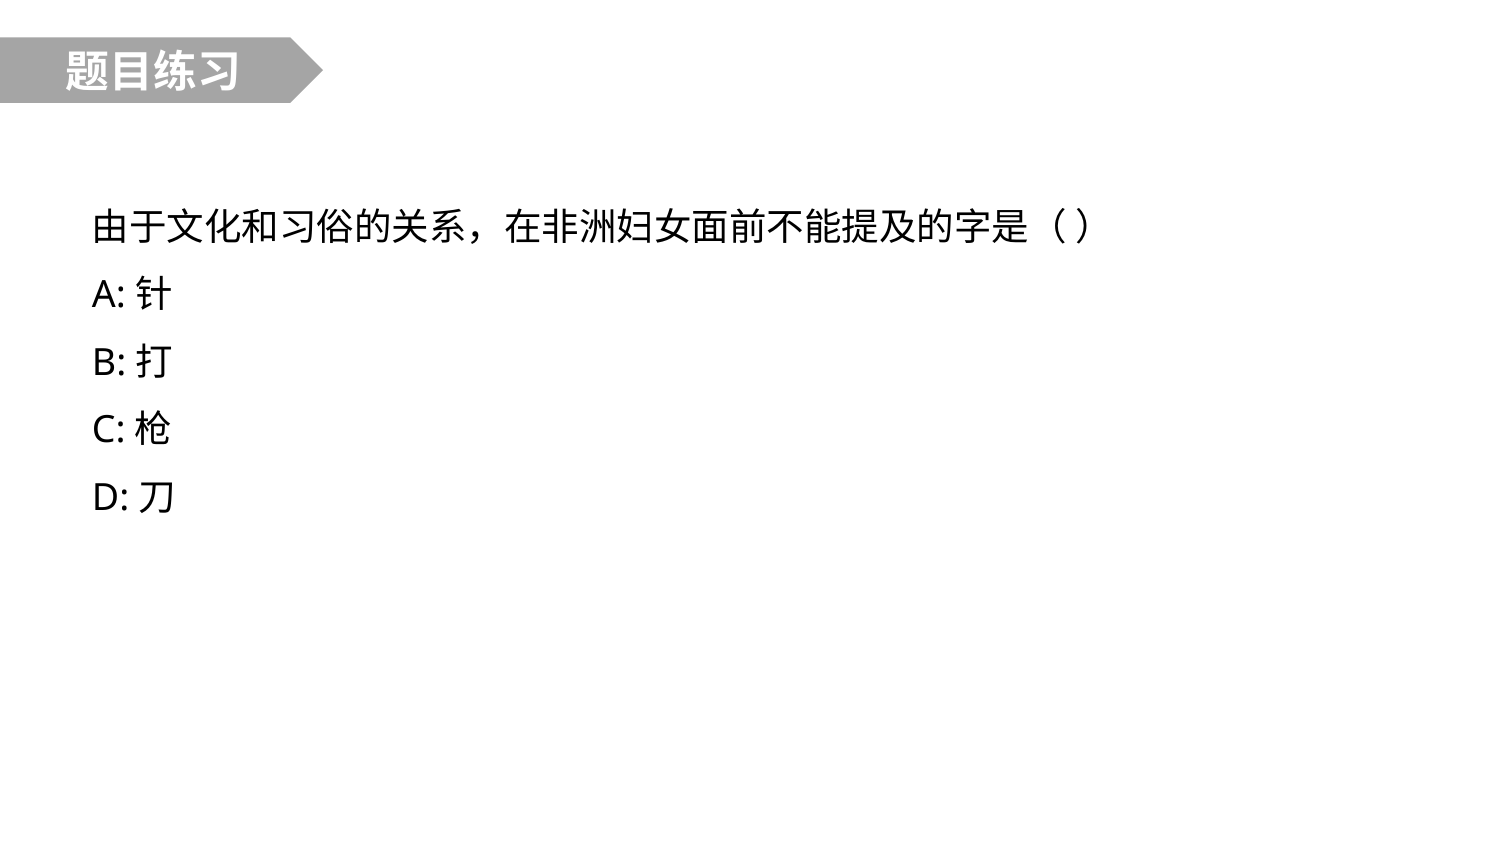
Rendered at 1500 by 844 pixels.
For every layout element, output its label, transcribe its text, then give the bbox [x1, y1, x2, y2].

text_box 由于文化和习俗的关系，在非洲妇女面前不能提及的字是（ ） A:针 B:打 C:枪 D:刀 [80, 174, 1431, 524]
text_box 题目练习 [0, 36, 325, 104]
